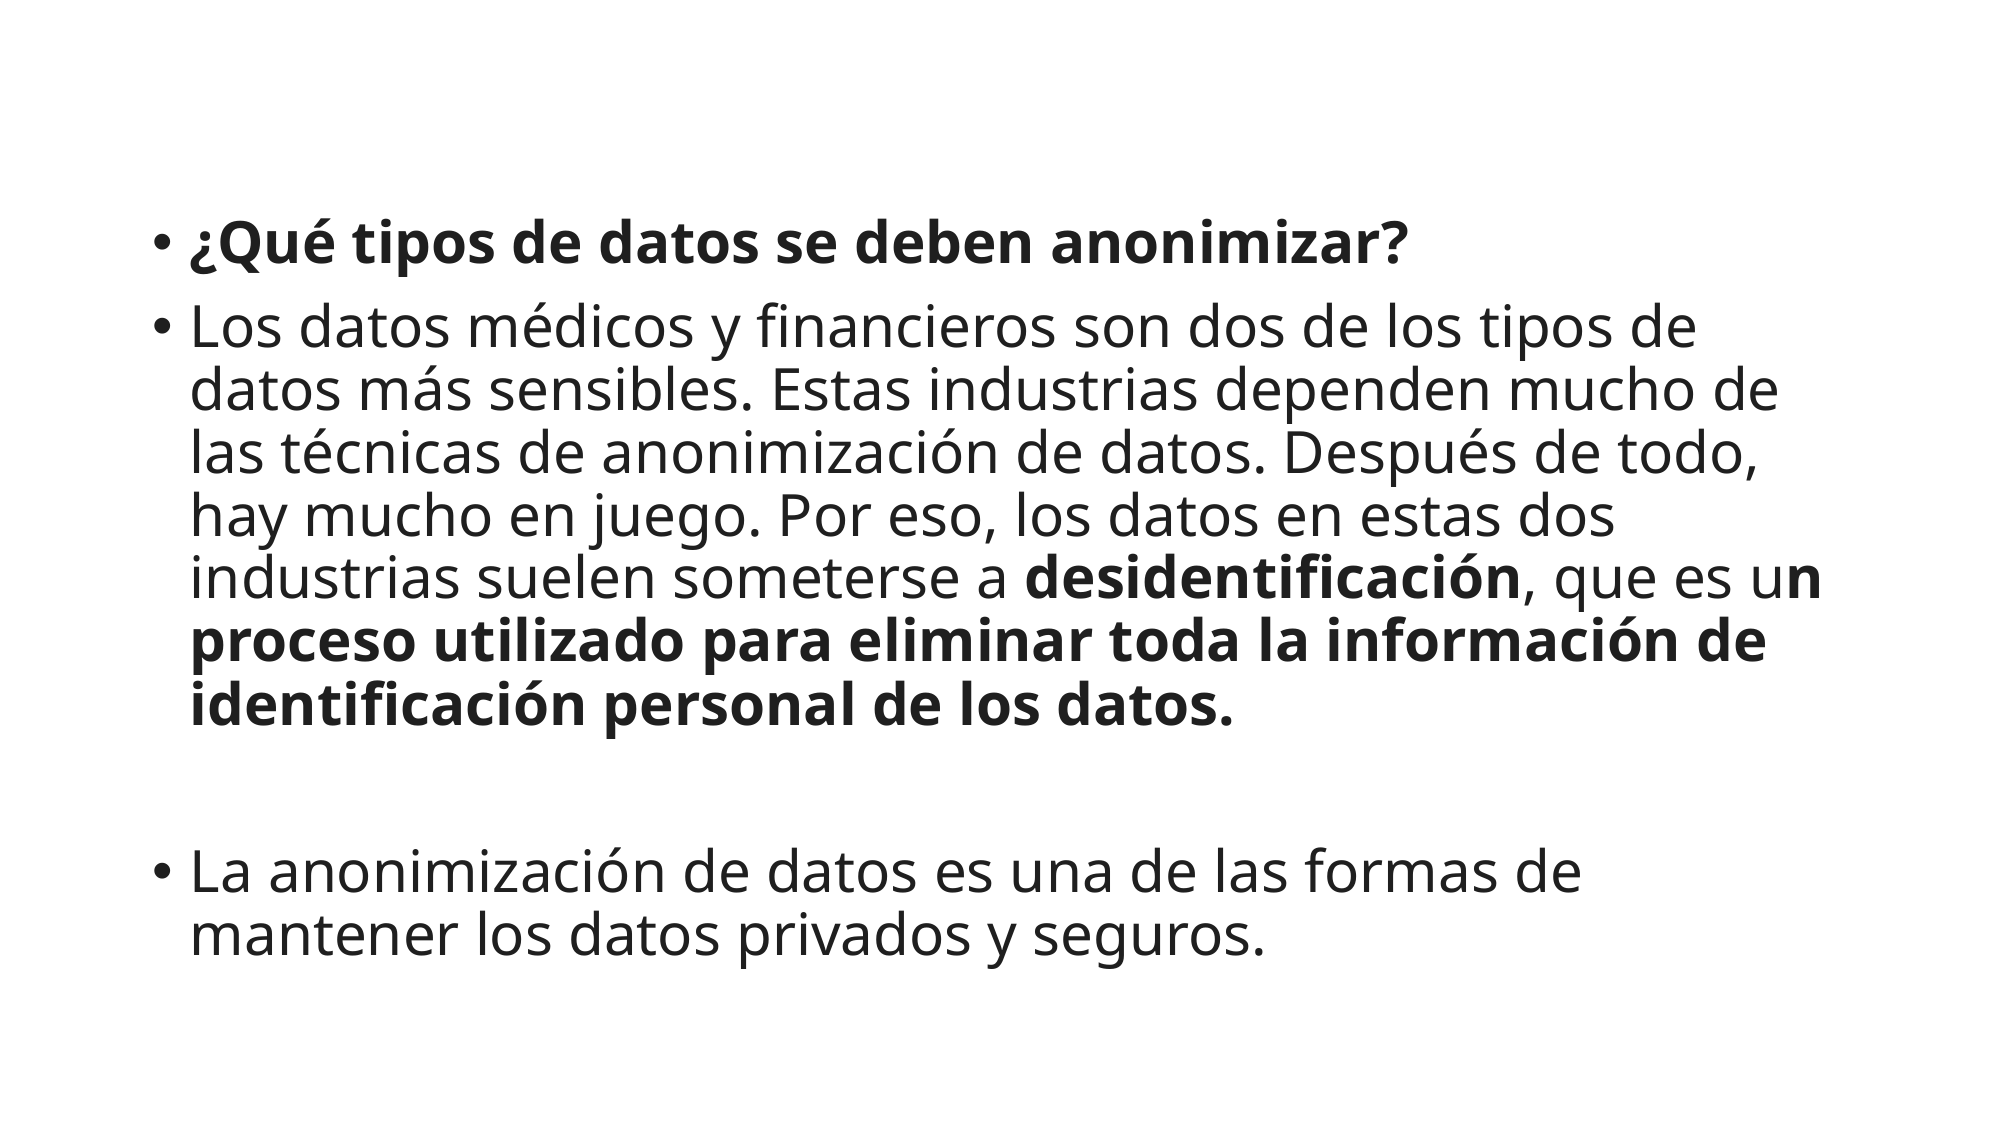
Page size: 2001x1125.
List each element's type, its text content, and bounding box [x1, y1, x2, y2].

list ¿Qué tipos de datos se deben anonimizar? Los datos médicos y financieros son dos de los tipos de datos más sensibles. Estas industrias dependen mucho de las técnicas de anonimización de datos. Después de todo, hay mucho en juego. Por eso, los datos en estas dos industrias suelen someterse a desidentificación, que es un proceso utilizado para eliminar toda la información de identificación personal de los datos. La anonimización de datos es una de las formas de mantener los datos privados y seguros. [137, 205, 1863, 920]
